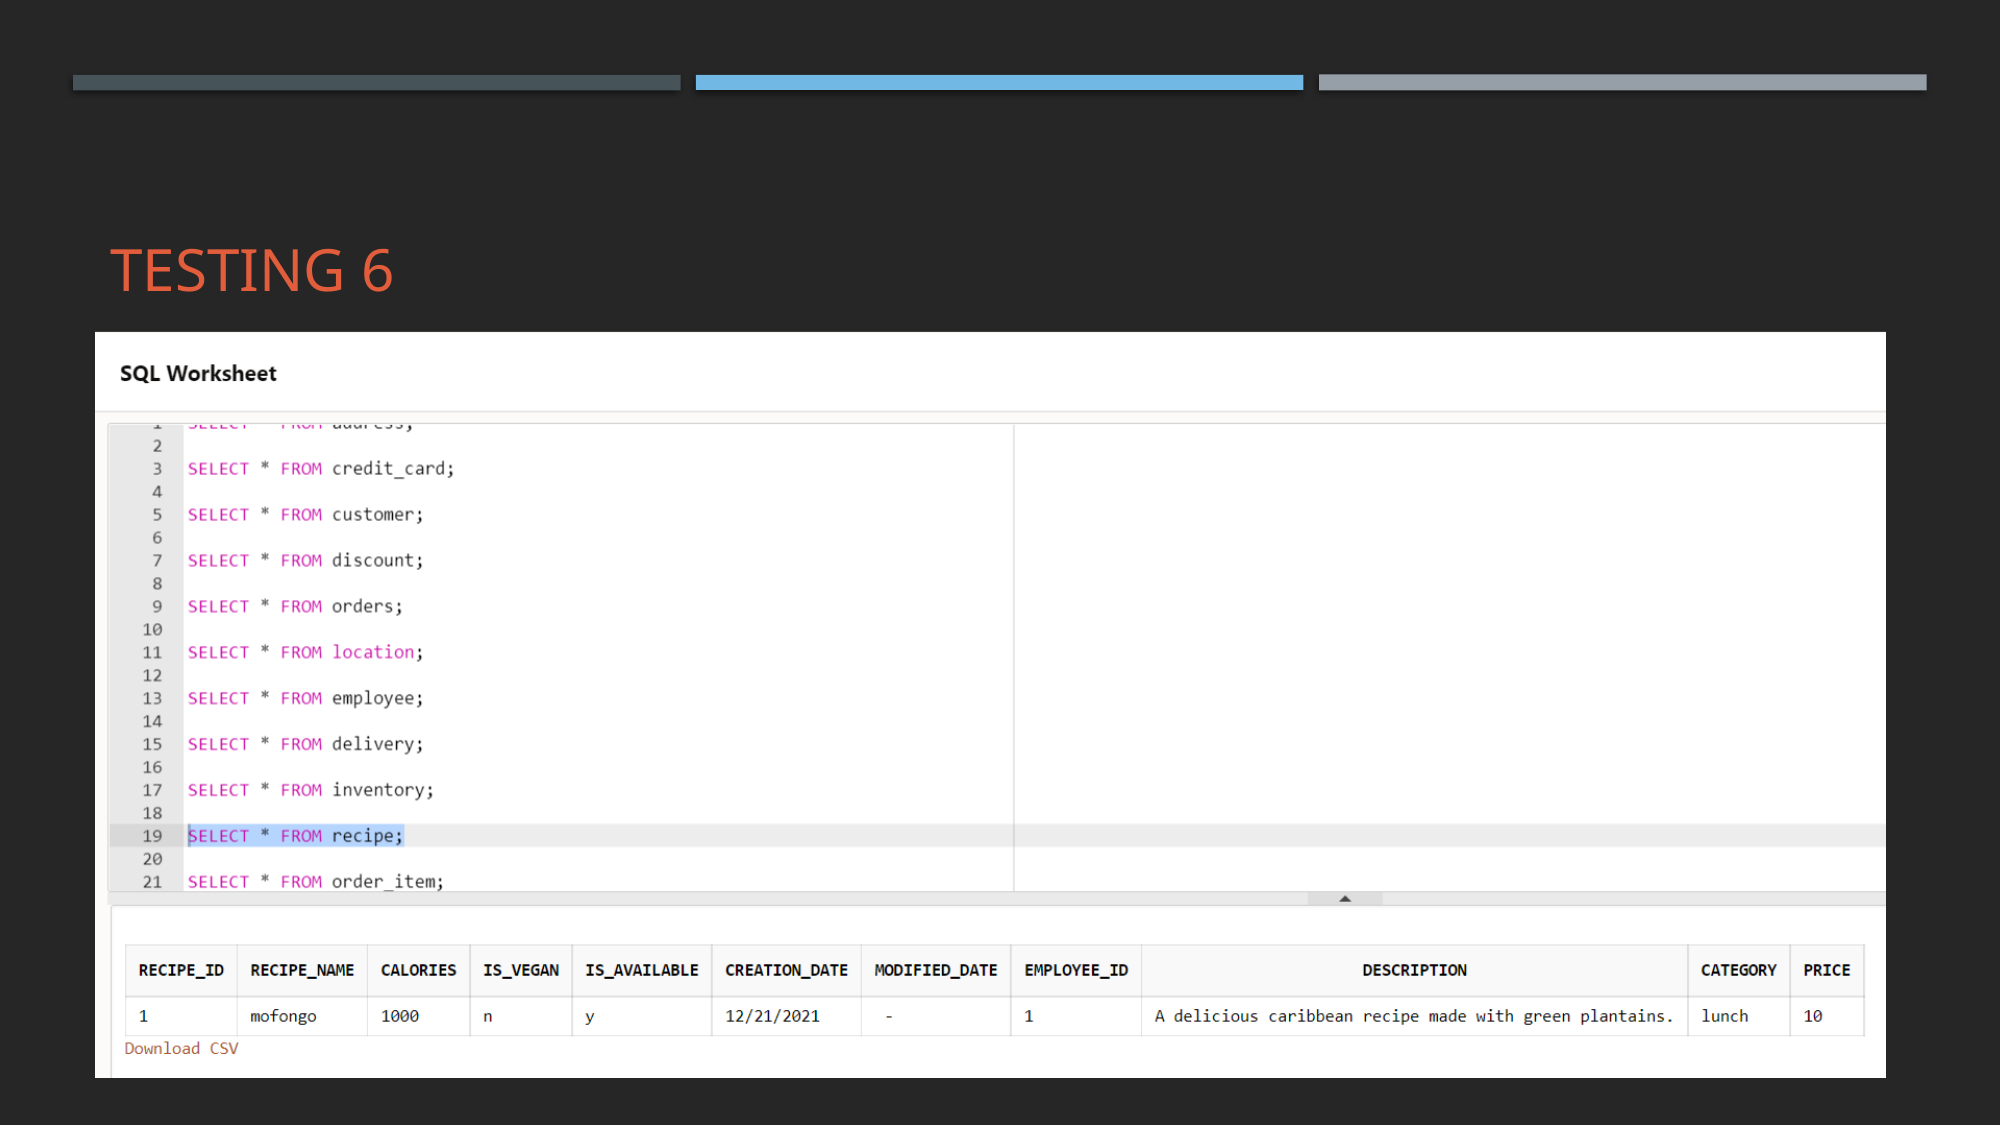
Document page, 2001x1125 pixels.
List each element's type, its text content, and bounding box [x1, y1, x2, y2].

picture [94, 330, 1887, 1078]
title Testing 6 [95, 115, 1905, 311]
